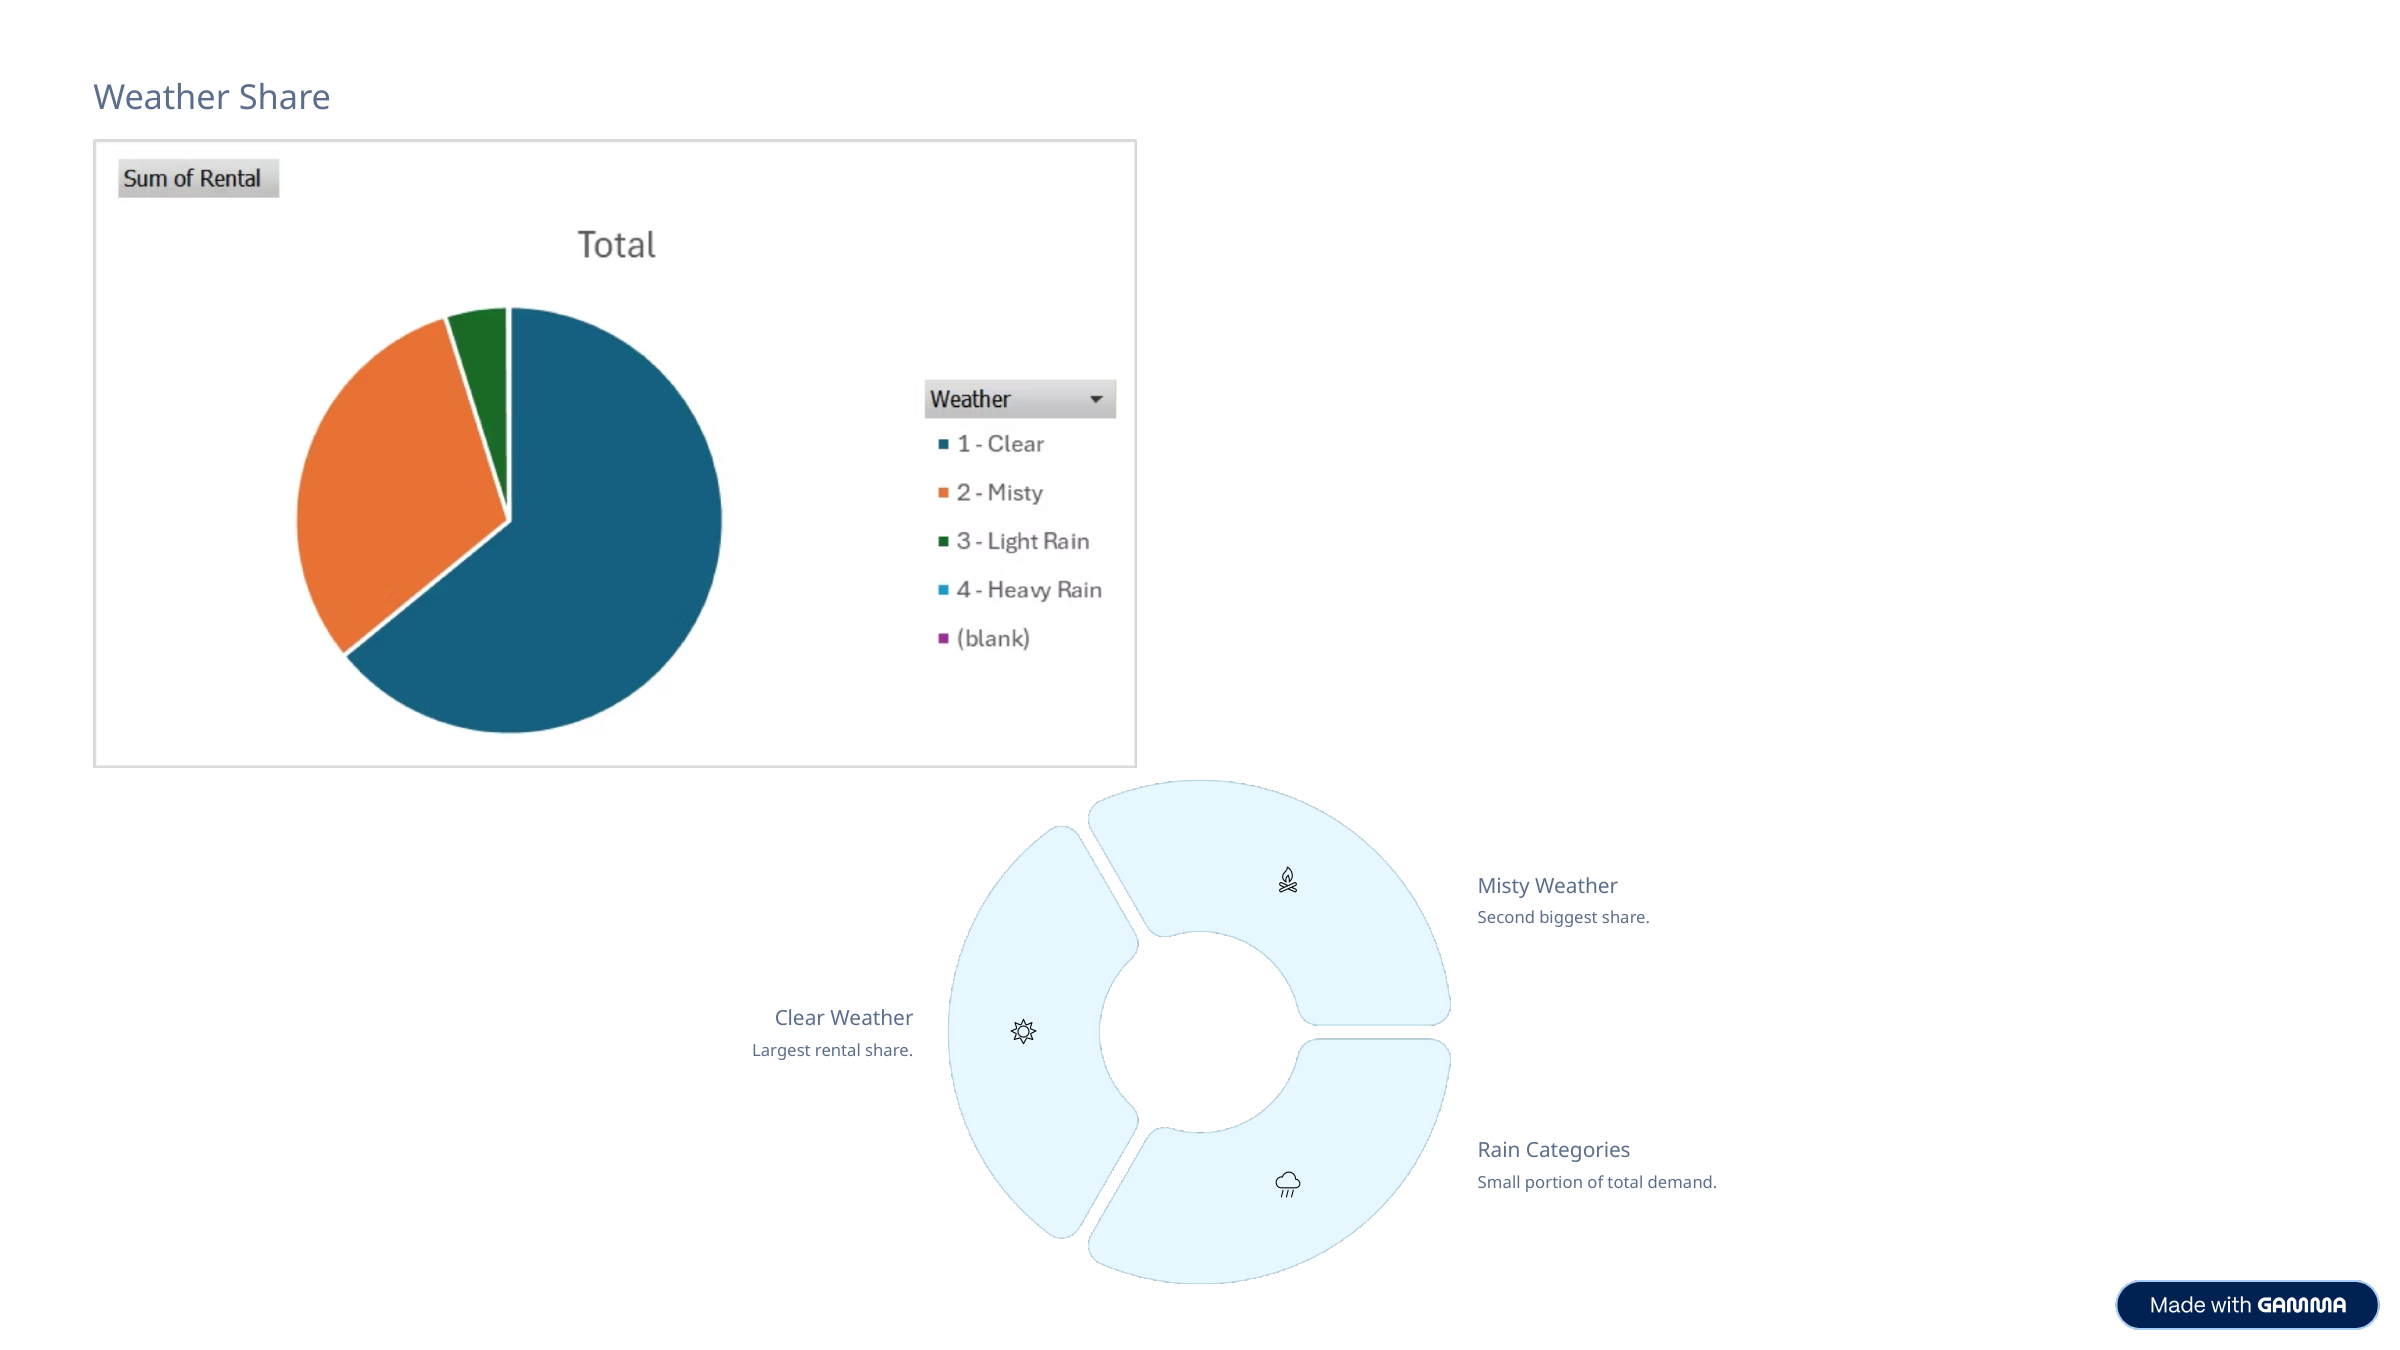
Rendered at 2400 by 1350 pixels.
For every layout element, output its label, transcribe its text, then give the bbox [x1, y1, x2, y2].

picture [2106, 1271, 2389, 1339]
picture [948, 780, 1452, 1284]
text_box Second biggest share. [1477, 905, 2307, 928]
text_box Weather Share [93, 73, 440, 117]
text_box Rain Categories [1477, 1135, 1695, 1163]
text_box Small portion of total demand. [1477, 1169, 2307, 1193]
text_box Clear Weather [696, 1003, 914, 1031]
text_box Largest rental share. [93, 1037, 914, 1061]
text_box Misty Weather [1477, 871, 1695, 899]
picture [93, 139, 1137, 768]
